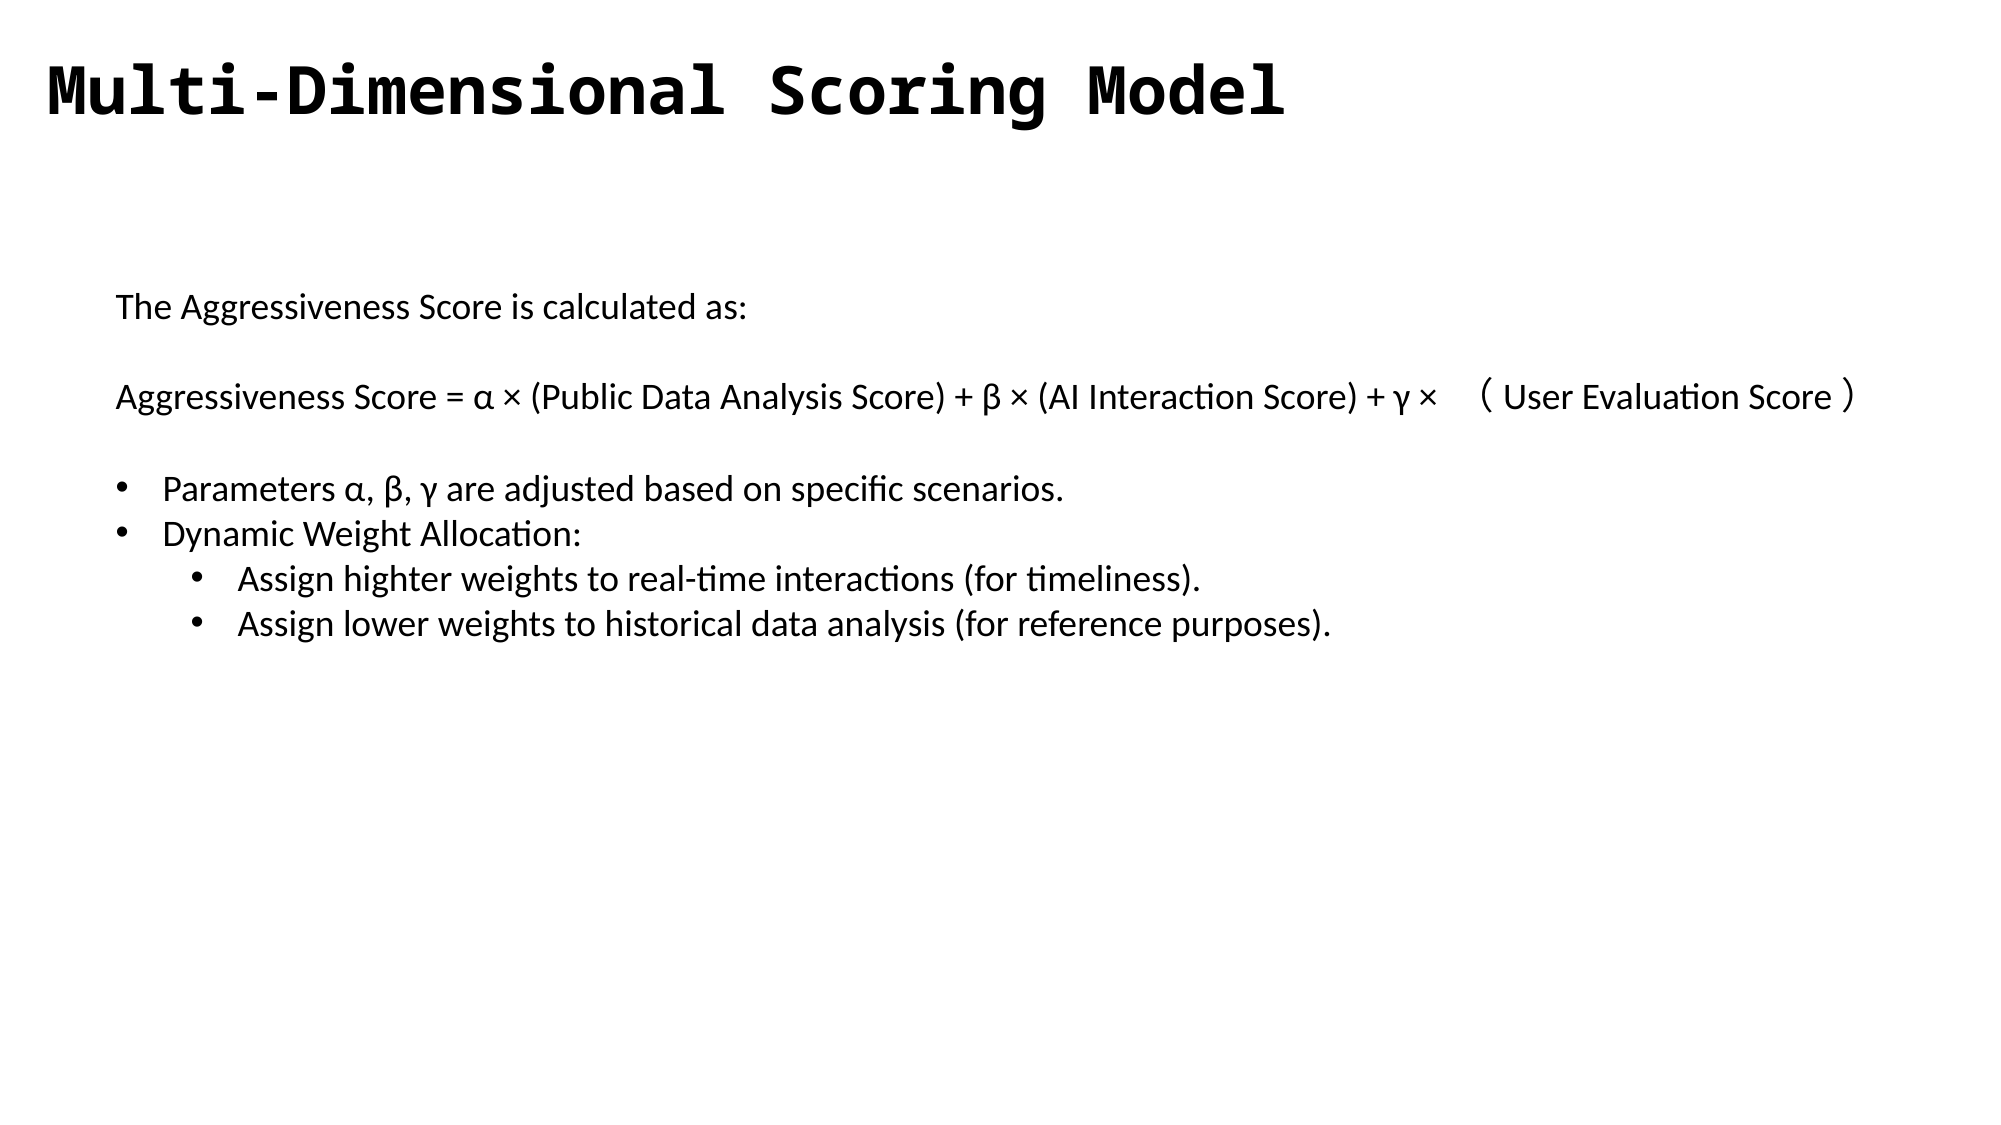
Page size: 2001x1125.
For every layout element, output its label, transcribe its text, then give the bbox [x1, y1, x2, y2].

text_box Multi-Dimensional Scoring Model [32, 40, 2000, 136]
text_box Parameters α, β, γ are adjusted based on specific scenarios. Dynamic Weight Allocation: Assign highter weights to real-time interactions (for timeliness). Assign lower weights to historical data analysis (for reference purposes). [100, 456, 1900, 697]
text_box The Aggressiveness Score is calculated as: Aggressiveness Score = α × (Public Data Analysis Score) + β × (AI Interaction Score) + γ × （User Evaluation Score） [100, 274, 1900, 425]
